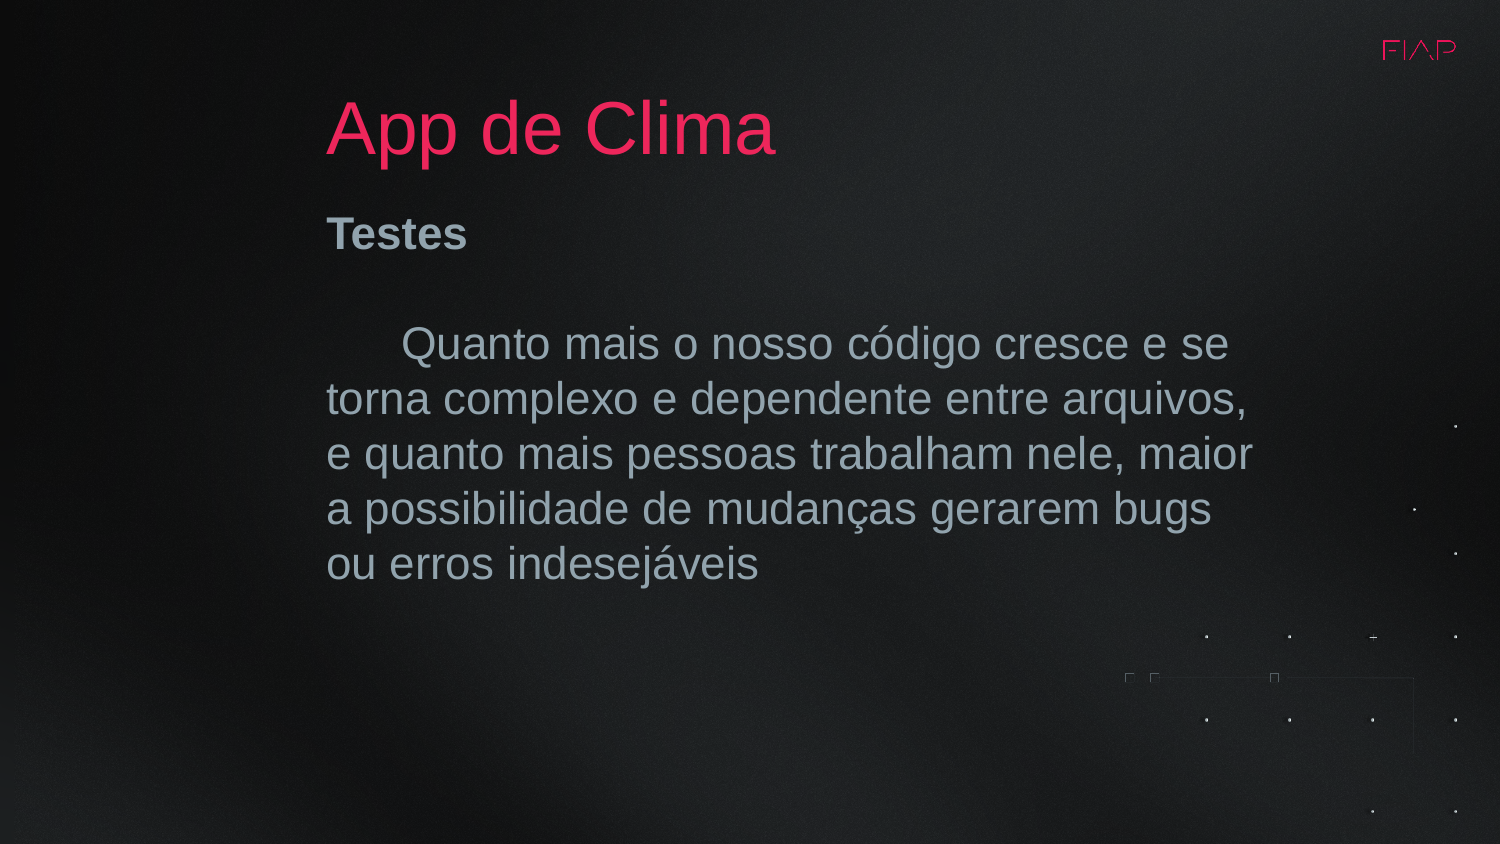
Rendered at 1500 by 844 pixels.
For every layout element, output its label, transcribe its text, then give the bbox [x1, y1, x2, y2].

picture [0, 0, 1500, 844]
text_box App de Clima [311, 72, 1126, 177]
text_box Testes Quanto mais o nosso código cresce e se torna complexo e dependente entre arquivos, e quanto mais pessoas trabalham nele, maior a possibilidade de mudanças gerarem bugs ou erros indesejáveis [311, 196, 1292, 596]
